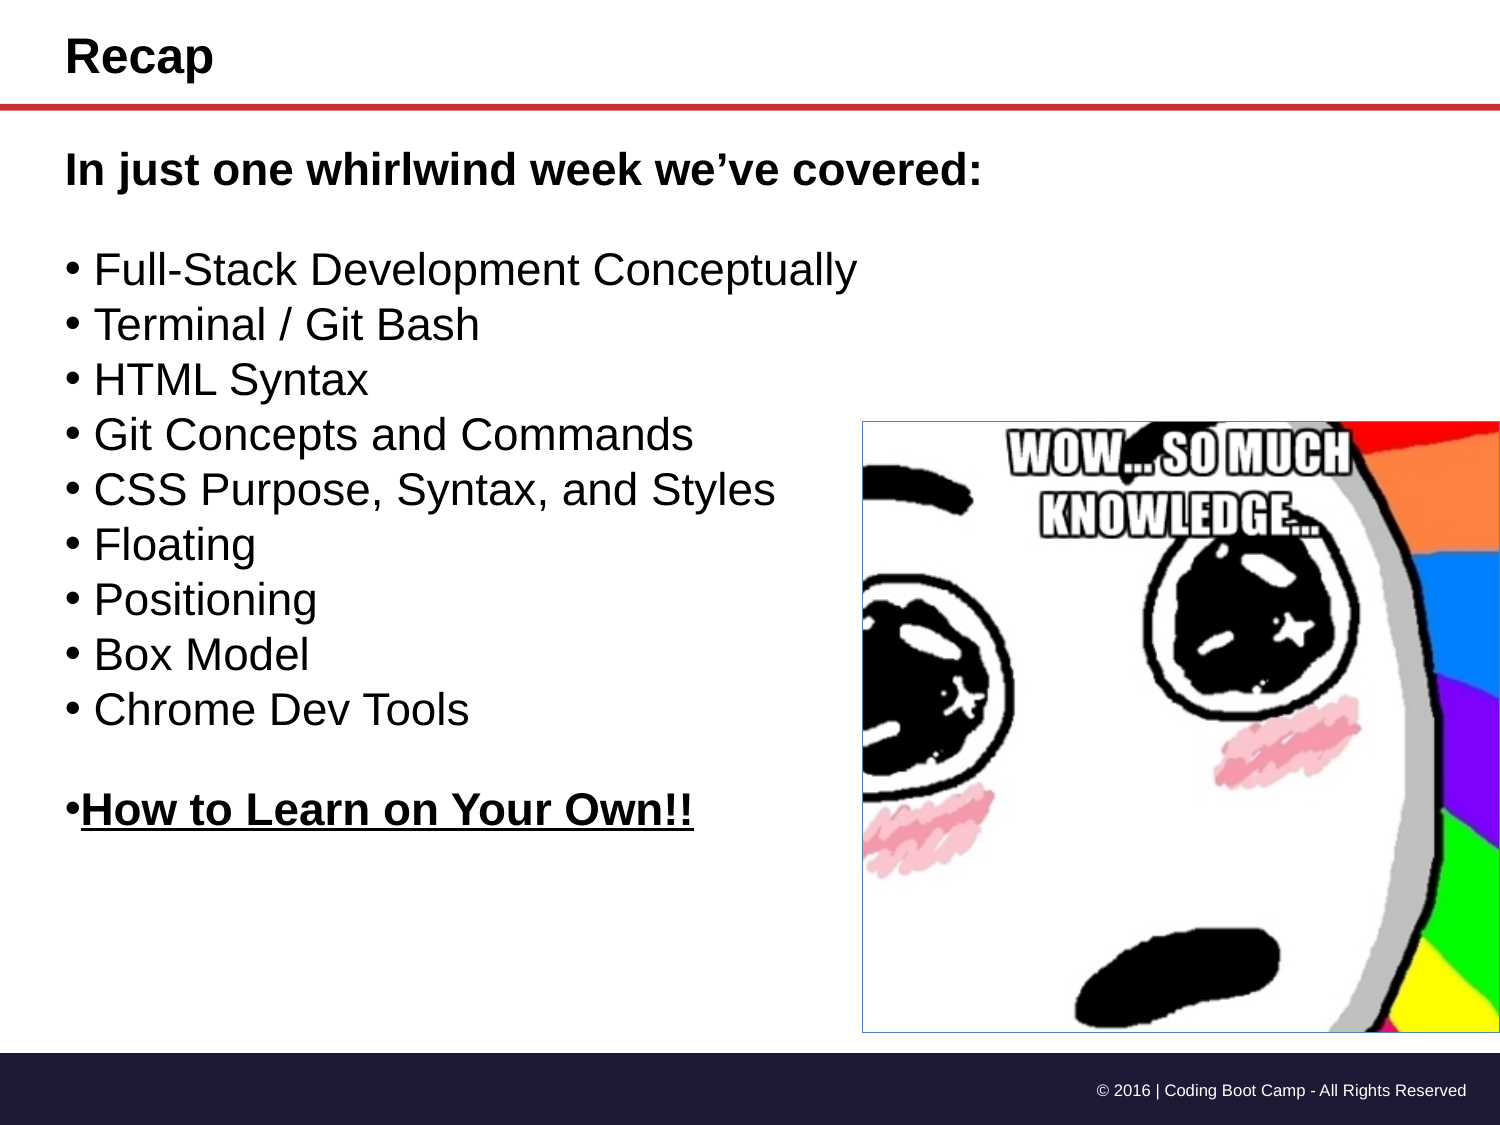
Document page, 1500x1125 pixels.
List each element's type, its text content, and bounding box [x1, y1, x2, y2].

picture [862, 420, 1500, 1033]
text_box In just one whirlwind week we’ve covered: Full-Stack Development Conceptually Terminal / Git Bash HTML Syntax Git Concepts and Commands CSS Purpose, Syntax, and Styles Floating Positioning Box Model Chrome Dev Tools How to Learn on Your Own!! [50, 125, 1484, 863]
text_box Recap [50, 16, 719, 91]
